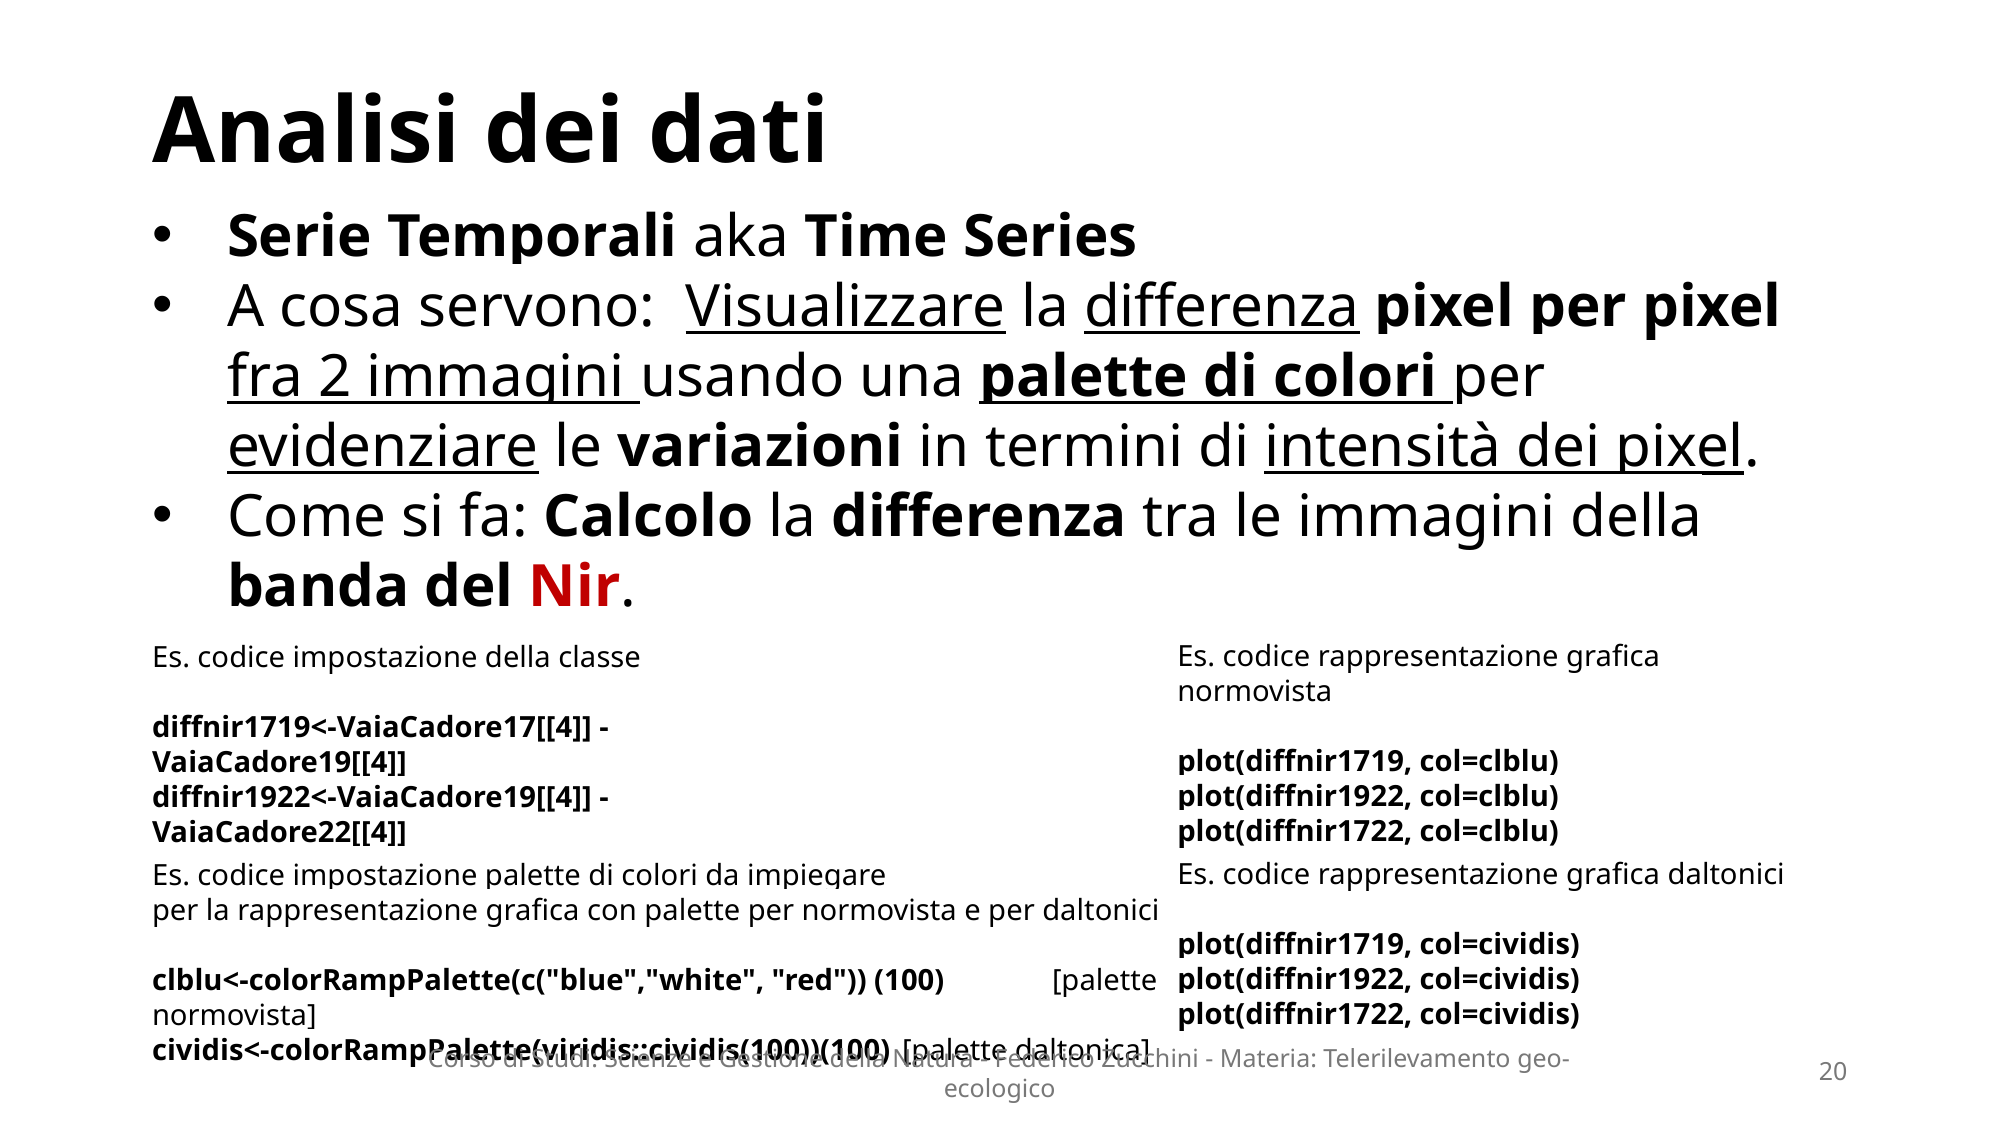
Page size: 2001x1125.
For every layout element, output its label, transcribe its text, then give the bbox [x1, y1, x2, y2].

text_box Serie Temporali aka Time Series A cosa servono: Visualizzare la differenza pixel per pixel fra 2 immagini usando una palette di colori per evidenziare le variazioni in termini di intensità dei pixel. Come si fa: Calcolo la differenza tra le immagini della banda del Nir. [137, 190, 1863, 626]
footer Corso di Studi: Scienze e Gestione della Natura - Federico Zucchini - Materia: Telerilevamento geo-ecologico [369, 1077, 1630, 1103]
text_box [136, 629, 1839, 1077]
slide_number 20 [1630, 1042, 1863, 1103]
title Analisi dei dati [137, 74, 1863, 190]
